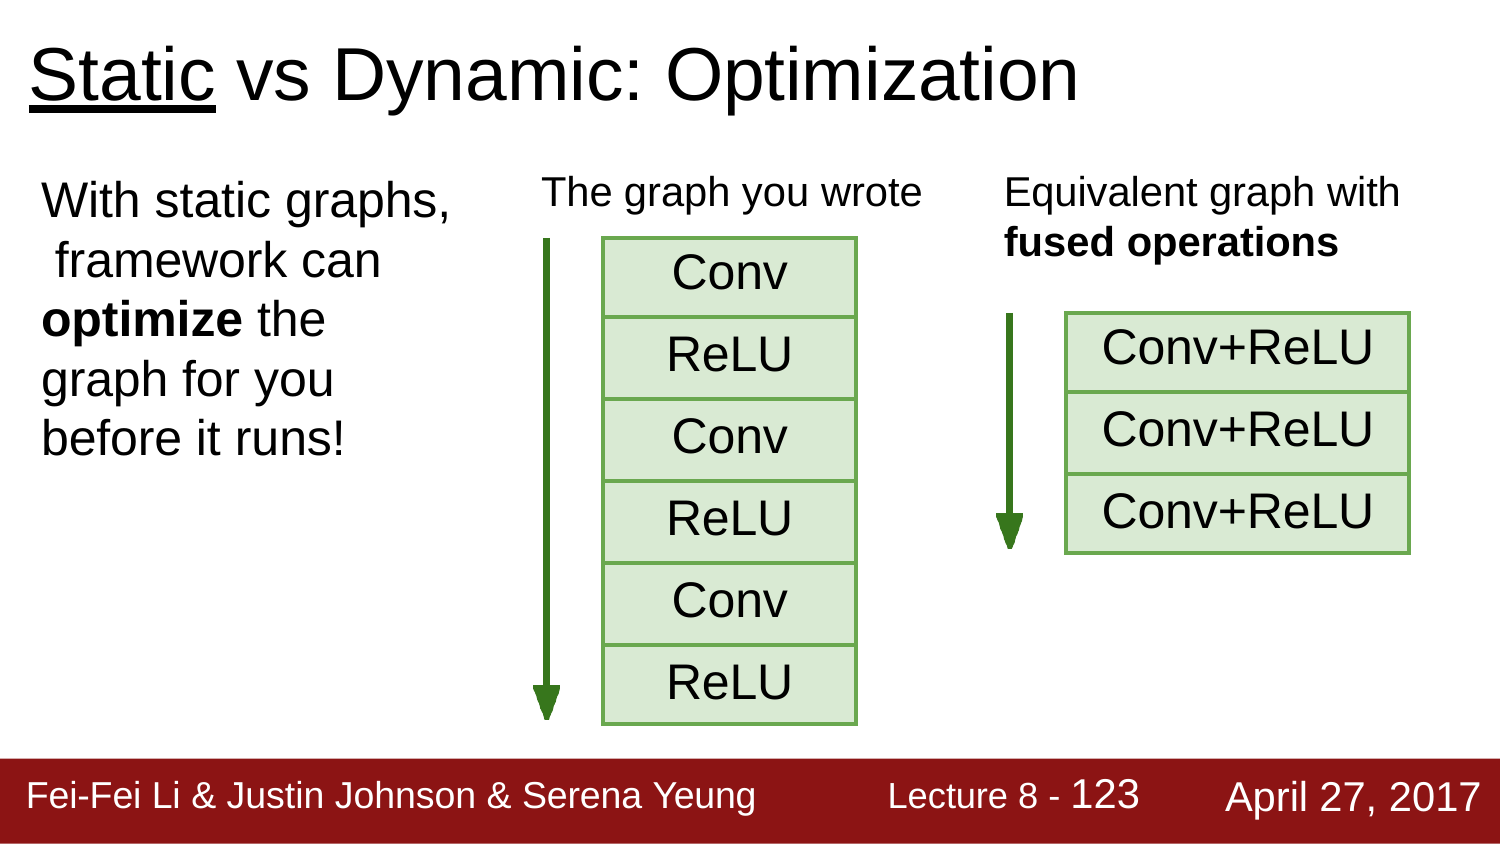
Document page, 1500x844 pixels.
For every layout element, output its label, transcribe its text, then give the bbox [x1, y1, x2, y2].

title Static vs Dynamic: Optimization [26, 23, 1085, 167]
table_cell ReLU [605, 647, 854, 722]
text_box With static graphs, framework can optimize the graph for you before it runs! [38, 163, 454, 466]
table_cell Conv+ReLU [1068, 476, 1407, 551]
table_cell Conv [605, 565, 854, 643]
table_header Conv+ReLU [1068, 315, 1407, 390]
text_box The graph you wrote [538, 162, 925, 215]
text_box Equivalent graph with fused operations [1001, 162, 1404, 265]
slide_number Lecture 8 - 123 [885, 771, 1174, 844]
table_cell Conv [605, 401, 854, 479]
table_cell ReLU [605, 319, 854, 397]
table_header Conv [605, 240, 854, 315]
slide_number Fei-Fei Li & Justin Johnson & Serena Yeung [23, 772, 765, 844]
text_box [533, 685, 560, 721]
footer April 27, 2017 [1223, 771, 1484, 844]
table_cell ReLU [605, 483, 854, 561]
text_box [996, 513, 1023, 549]
table_cell Conv+ReLU [1068, 394, 1407, 472]
